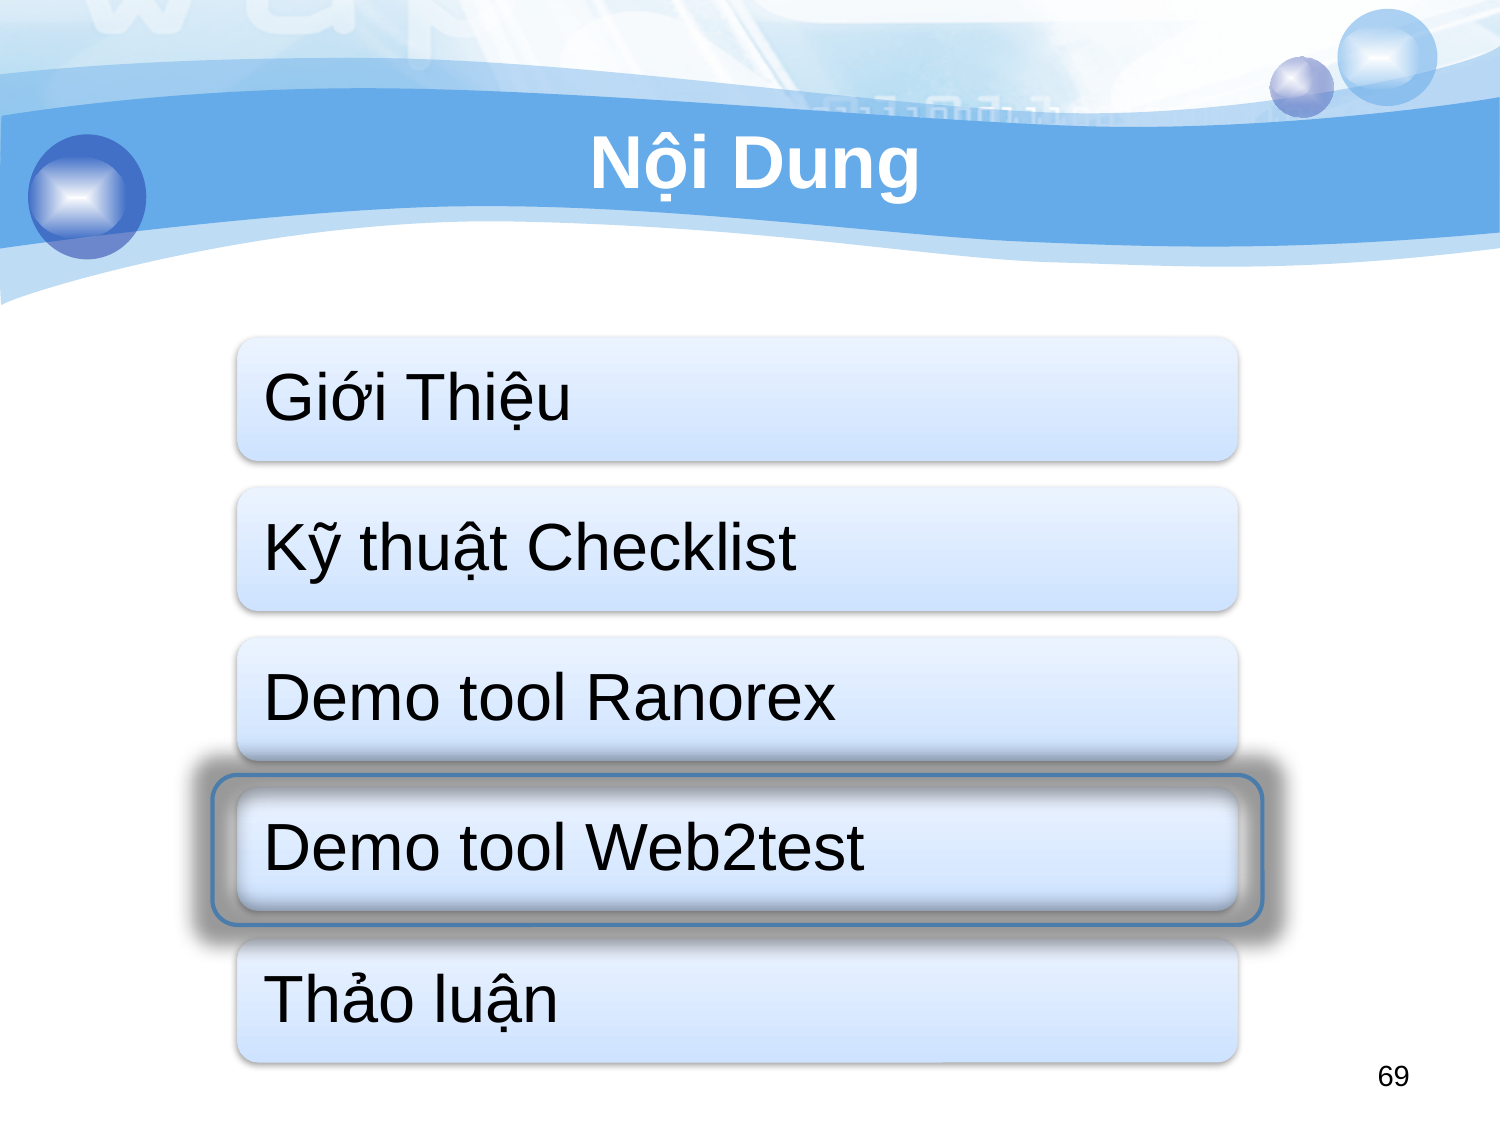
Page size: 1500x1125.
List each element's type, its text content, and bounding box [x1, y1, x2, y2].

text_box [210, 772, 1265, 928]
picture [0, 0, 1500, 112]
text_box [237, 787, 1238, 912]
slide_number 69 [1074, 1049, 1426, 1103]
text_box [237, 337, 1238, 462]
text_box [237, 637, 1238, 762]
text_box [237, 938, 1238, 1063]
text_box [237, 487, 1238, 612]
title Nội Dung [149, 112, 1363, 206]
